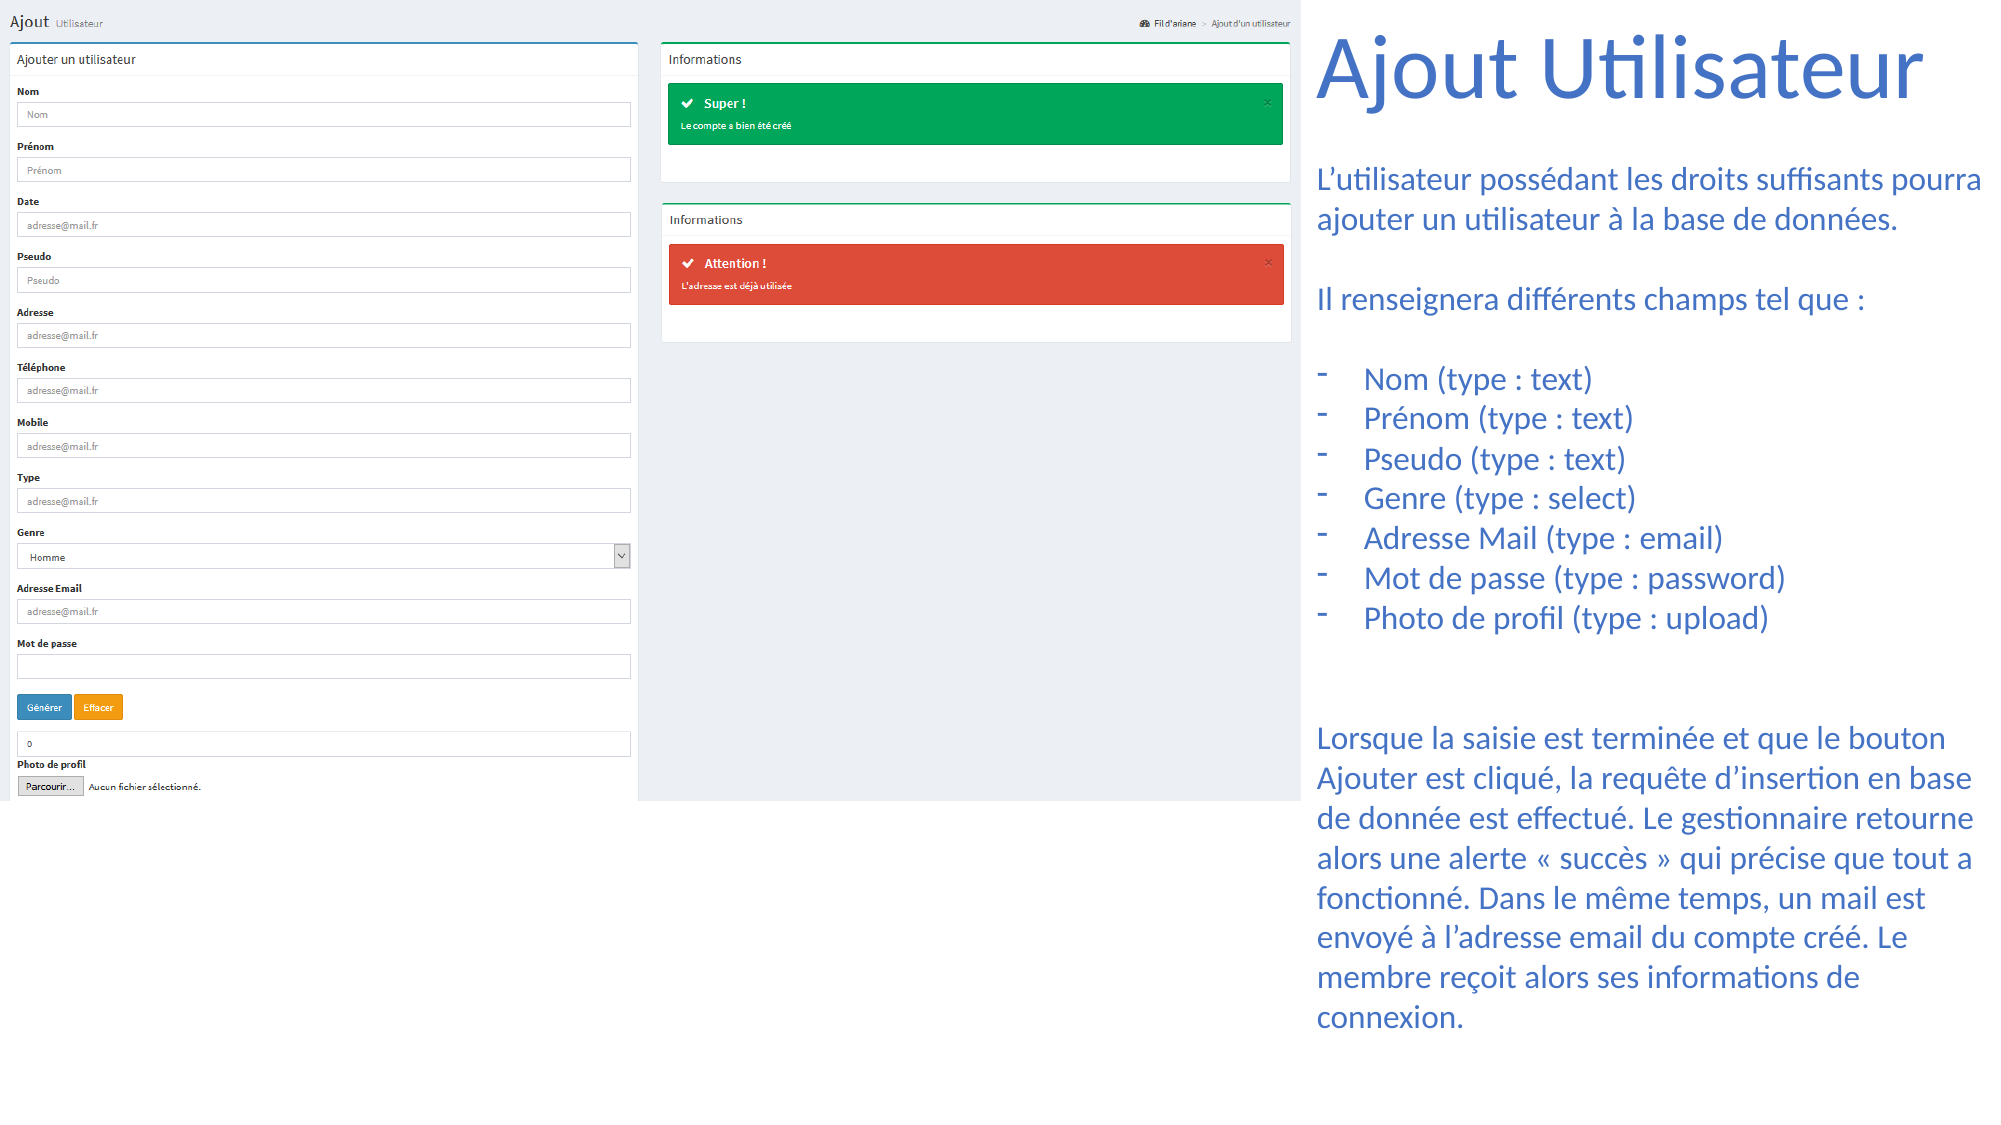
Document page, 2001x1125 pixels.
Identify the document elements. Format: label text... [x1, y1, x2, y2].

text_box Ajout Utilisateur L’utilisateur possédant les droits suffisants pourra ajouter un utilisateur à la base de données. Il renseignera différents champs tel que : Nom (type : text) Prénom (type : text) Pseudo (type : text) Genre (type : select) Adresse Mail (type : email) Mot de passe (type : password) Photo de profil (type : upload) Lorsque la saisie est terminée et que le bouton Ajouter est cliqué, la requête d’insertion en base de donnée est effectué. Le gestionnaire retourne alors une alerte « succès » qui précise que tout a fonctionné. Dans le même temps, un mail est envoyé à l’adresse email du compte créé. Le membre reçoit alors ses informations de connexion. [1302, 0, 2000, 1043]
picture [0, 0, 1301, 801]
